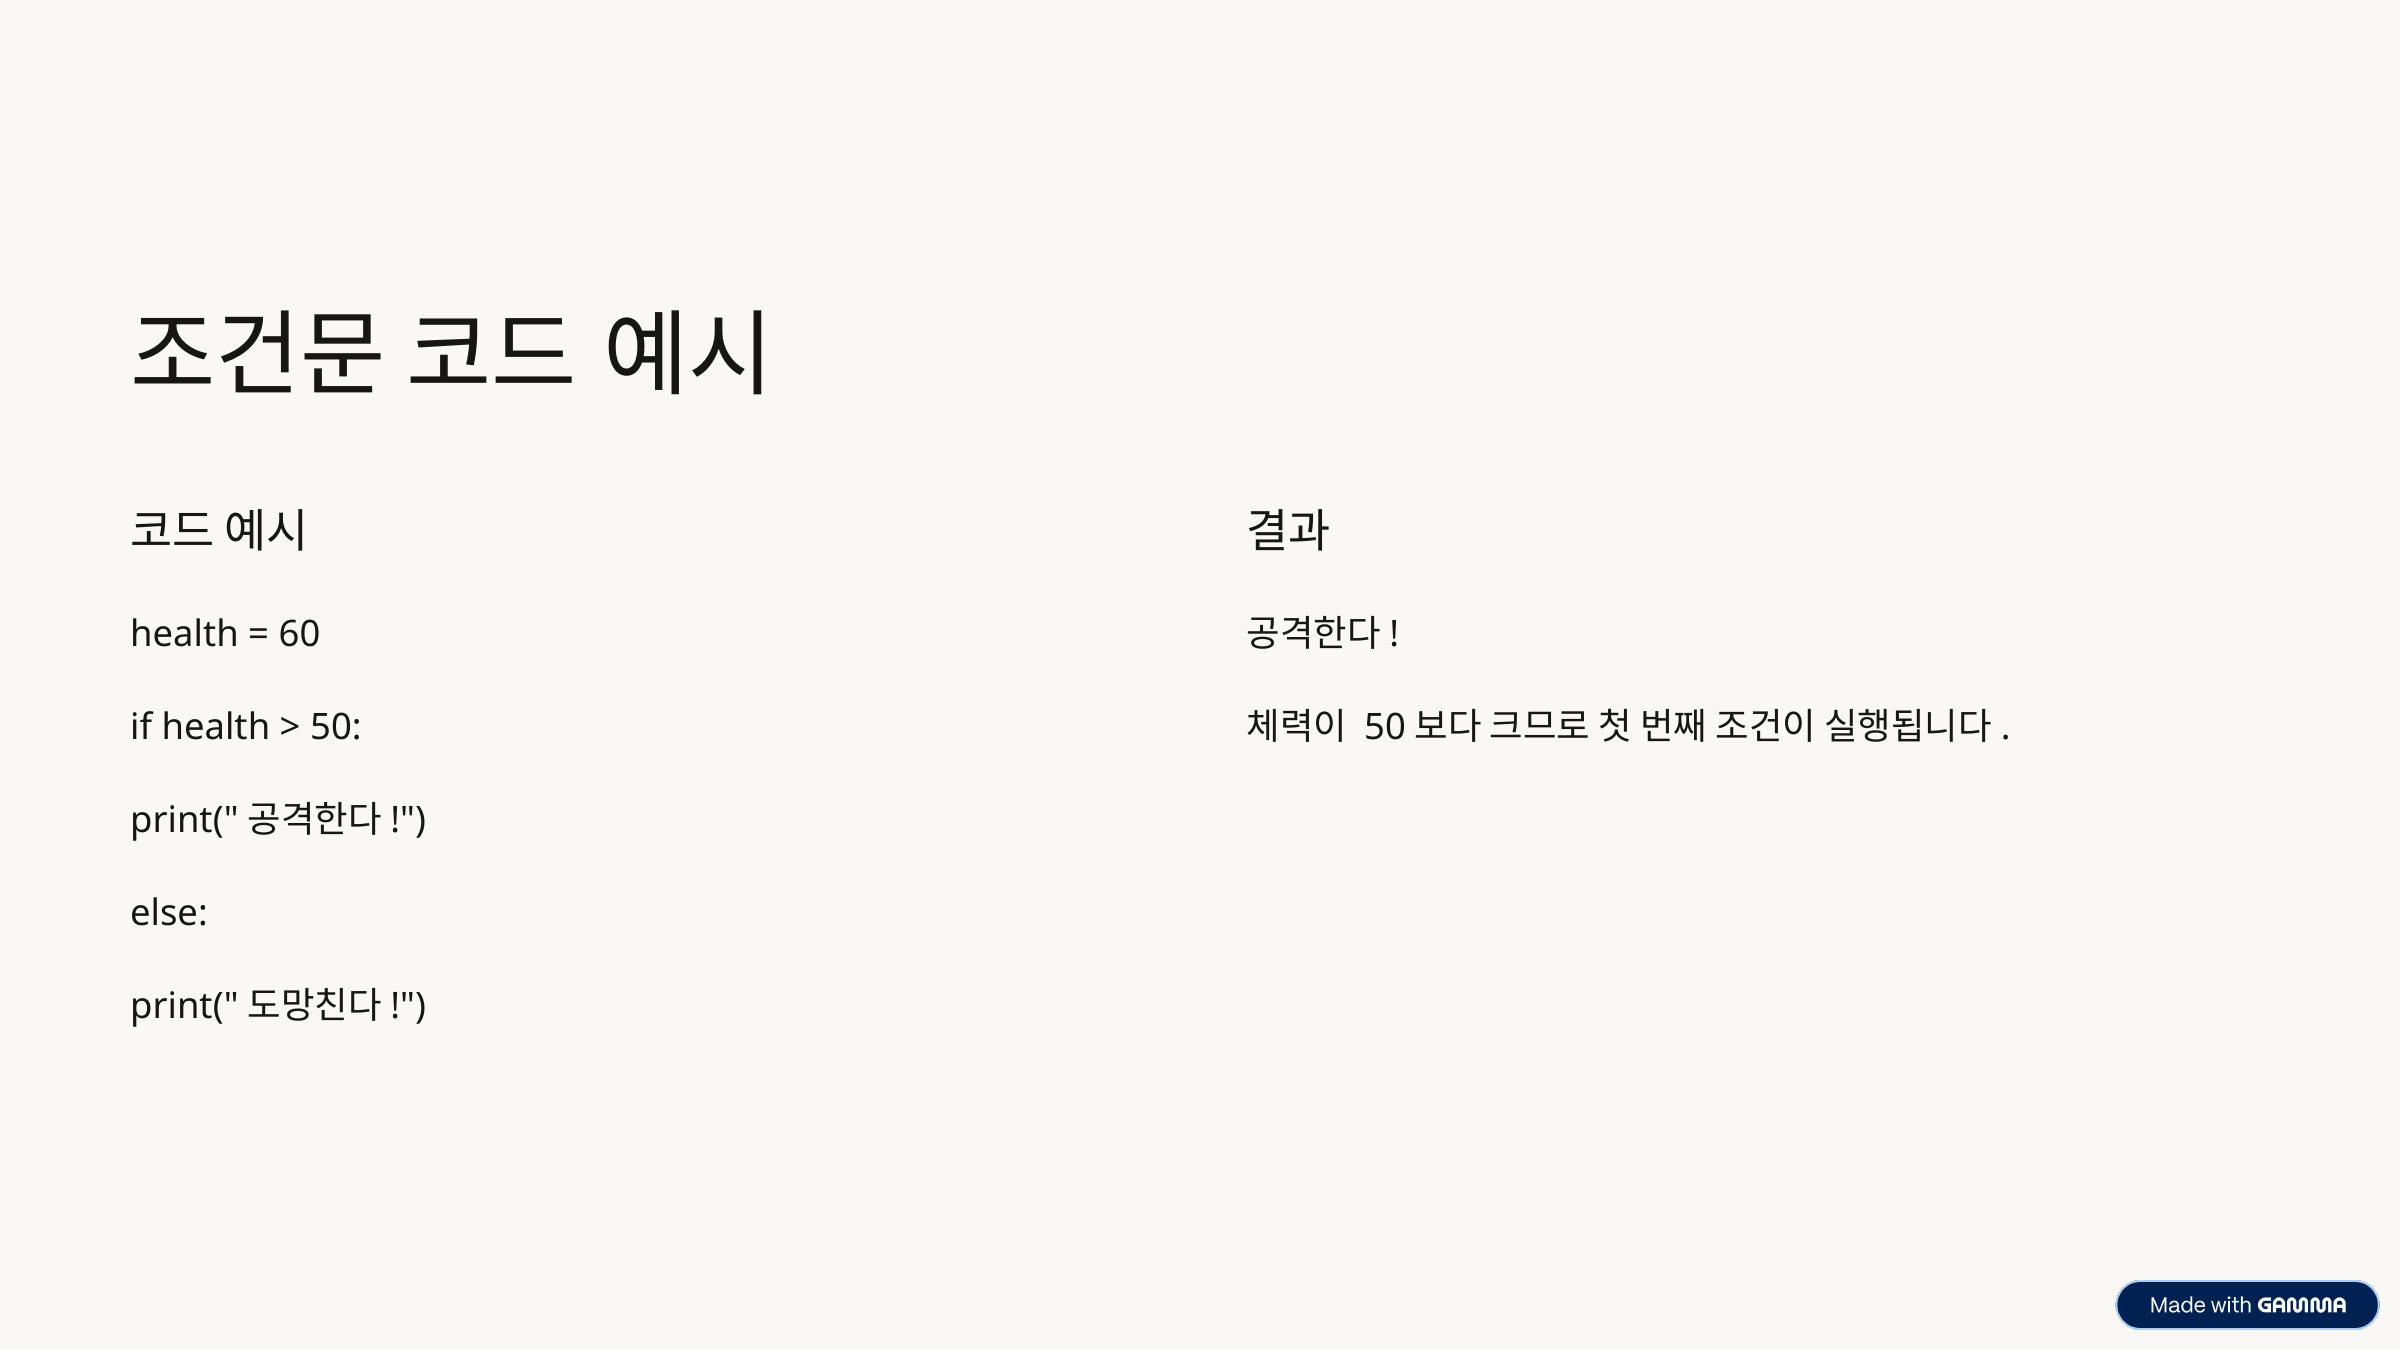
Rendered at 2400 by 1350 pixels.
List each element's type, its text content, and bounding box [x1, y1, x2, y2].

text_box 체력이 50보다 크므로 첫 번째 조건이 실행됩니다. [1246, 687, 2271, 748]
text_box else: [130, 873, 1155, 934]
picture [2106, 1271, 2389, 1339]
text_box 결과 [1246, 499, 1712, 558]
text_box 조건문 코드 예시 [130, 290, 1061, 407]
text_box if health > 50: [130, 687, 1155, 748]
text_box health = 60 [130, 594, 1155, 655]
text_box 코드 예시 [130, 499, 596, 558]
text_box 공격한다! [1246, 594, 2271, 655]
text_box print("공격한다!") [130, 780, 1155, 841]
text_box print("도망친다!") [130, 966, 1155, 1027]
